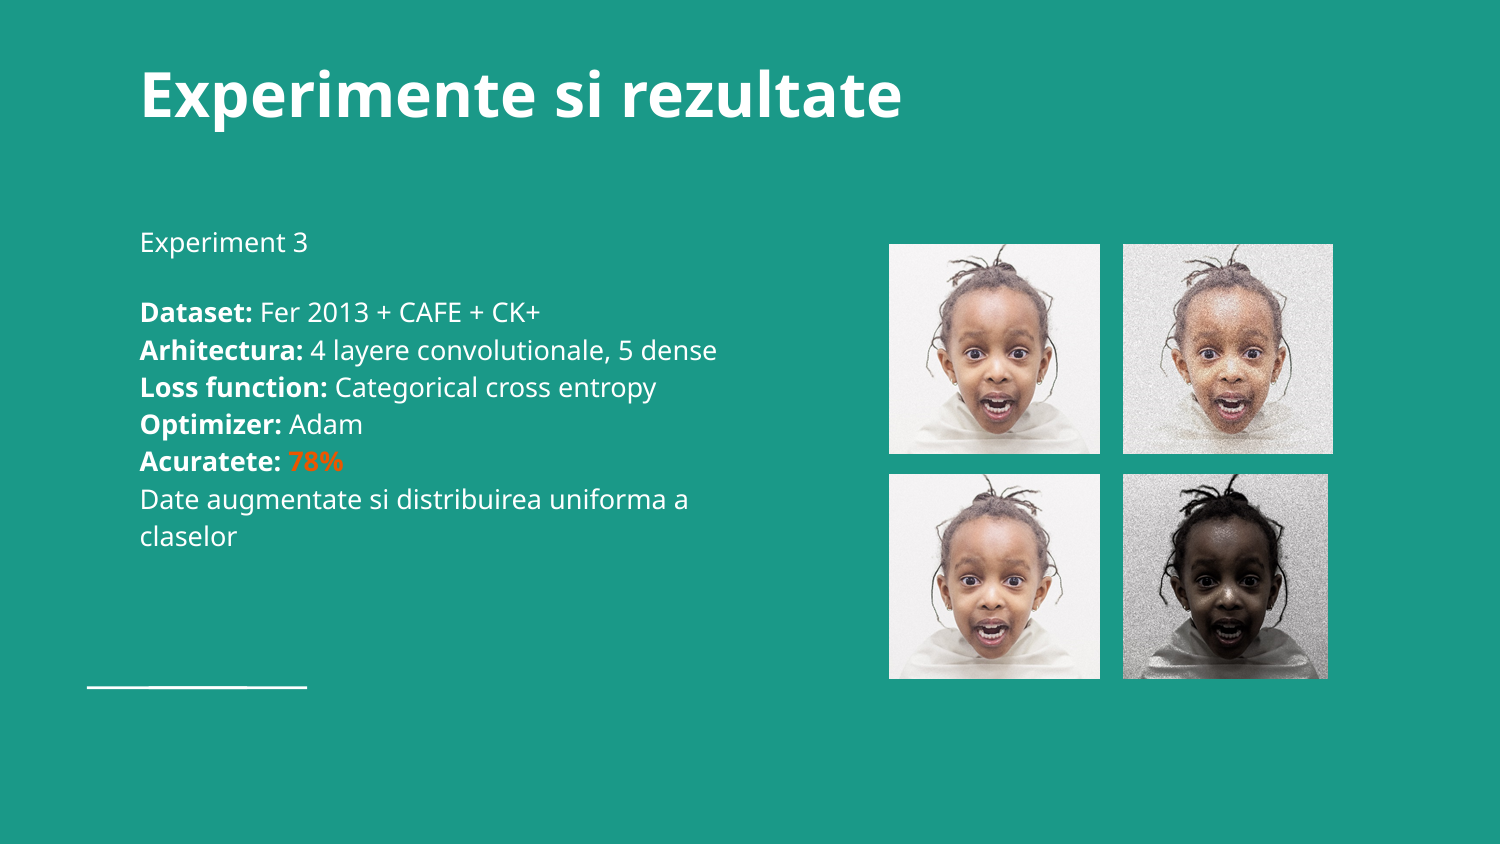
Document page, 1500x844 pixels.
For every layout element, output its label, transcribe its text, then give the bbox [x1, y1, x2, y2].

list Experiment 3 Dataset: Fer 2013 + CAFE + CK+ Arhitectura: 4 layere convolutionale, 5 dense Loss function: Categorical cross entropy Optimizer: Adam Acuratete: 78% Date augmentate si distribuirea uniforma a claselor [124, 205, 750, 626]
picture [889, 474, 1100, 680]
title Experimente si rezultate [124, 40, 1386, 245]
picture [889, 243, 1100, 454]
picture [1123, 474, 1328, 680]
picture [1123, 243, 1333, 454]
